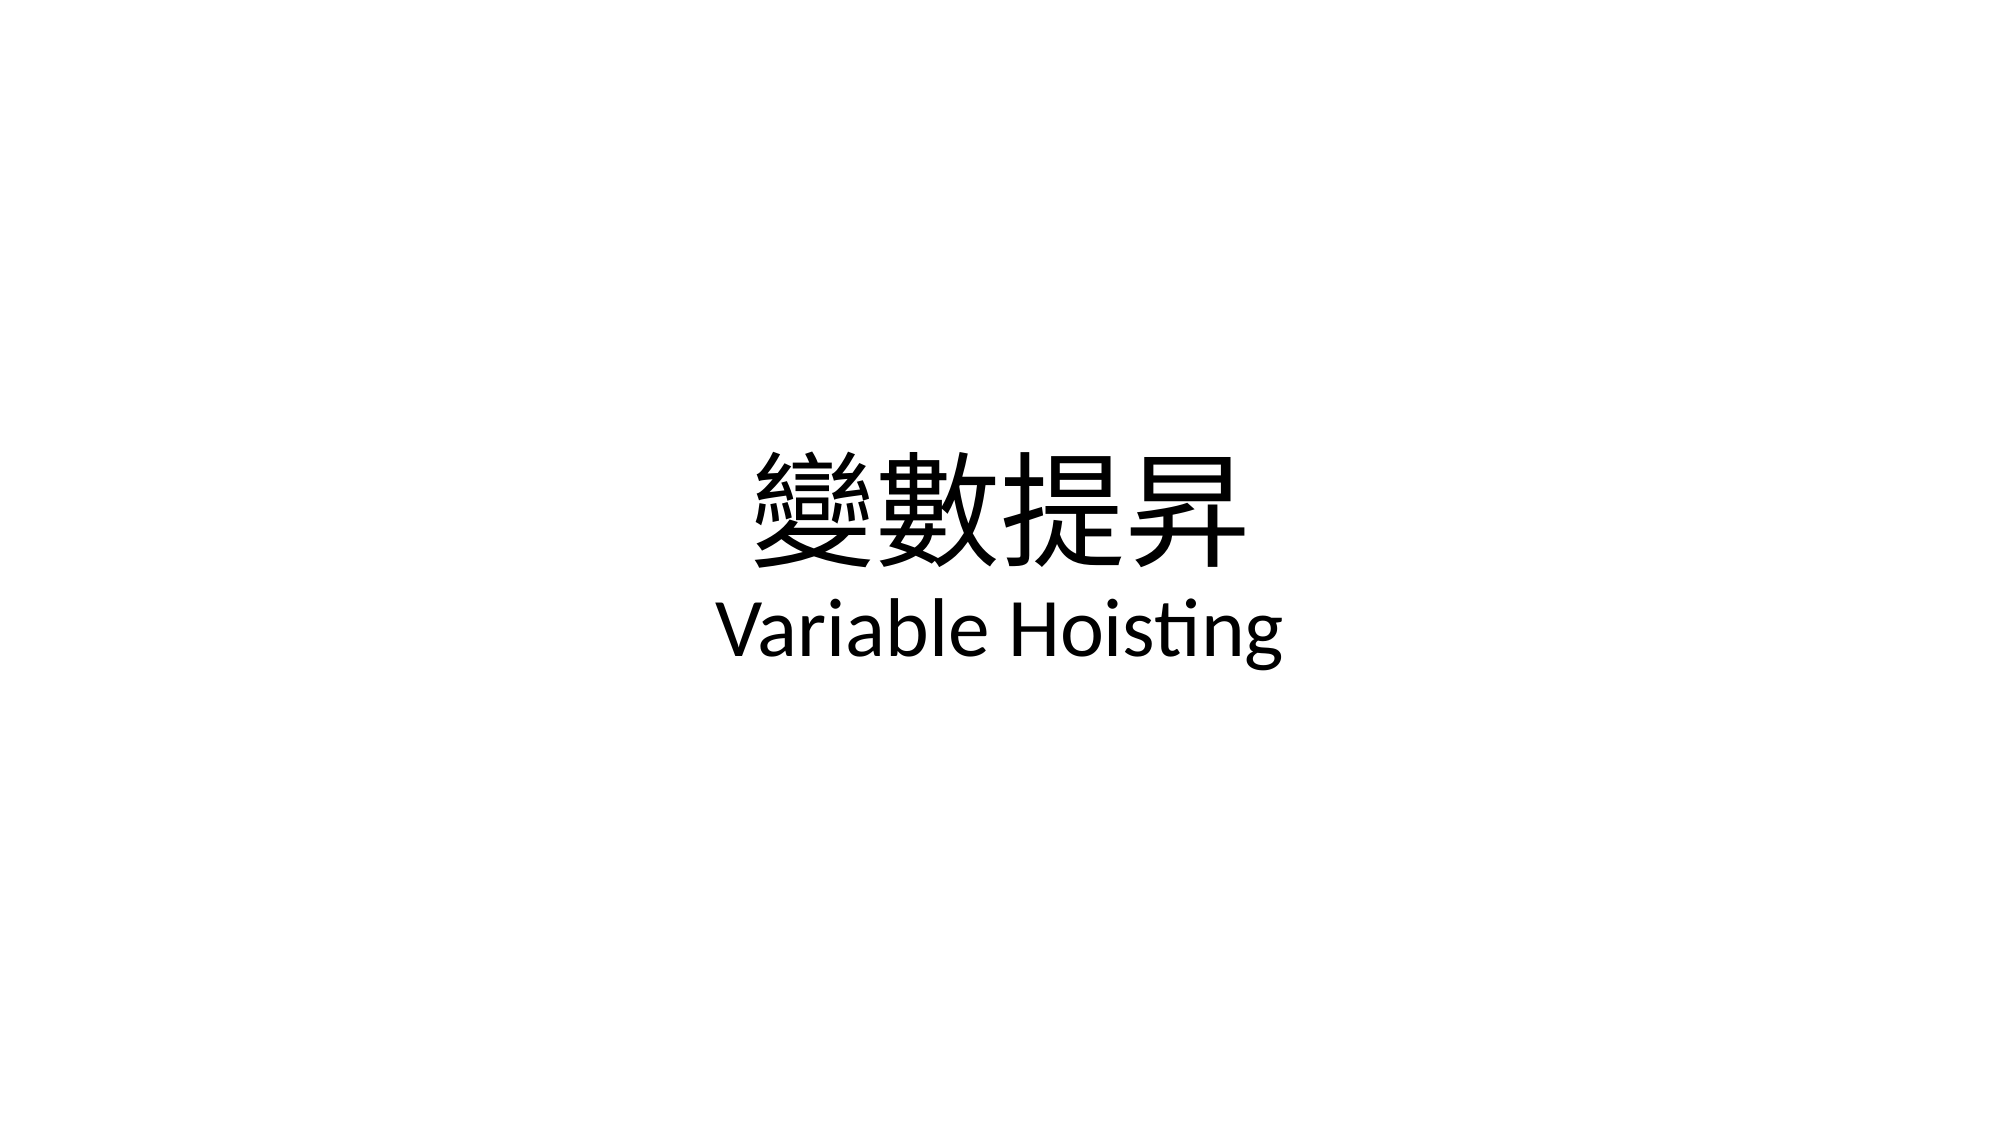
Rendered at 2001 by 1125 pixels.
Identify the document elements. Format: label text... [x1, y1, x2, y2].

title 變數提昇 Variable Hoisting [137, 453, 1863, 672]
